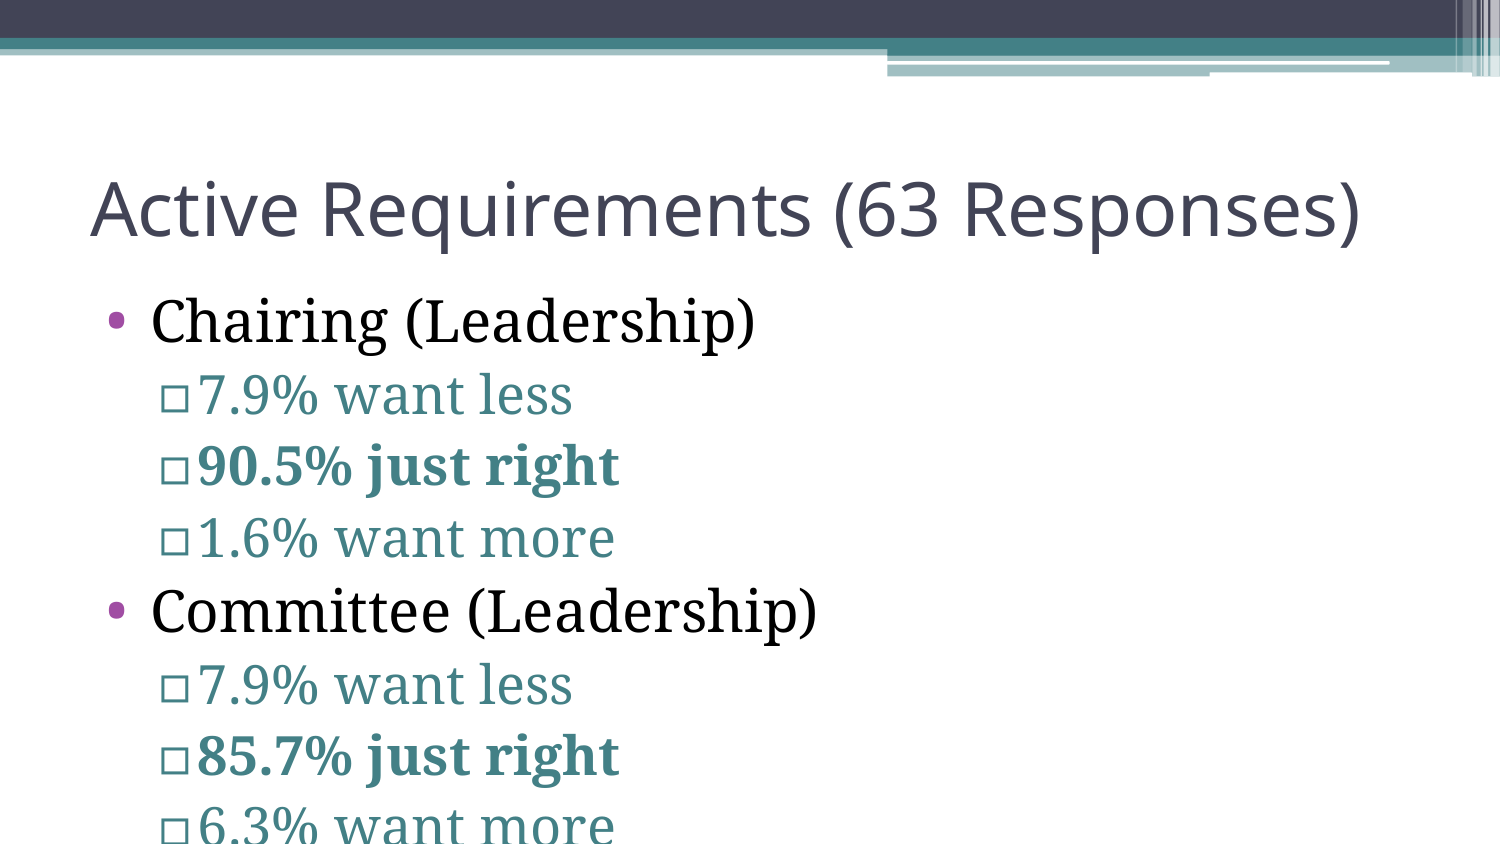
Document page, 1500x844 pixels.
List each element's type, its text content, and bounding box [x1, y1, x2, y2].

title Active Requirements (63 Responses) [75, 140, 1425, 272]
list Chairing (Leadership) 7.9% want less 90.5% just right 1.6% want more Committee (Leadership) 7.9% want less 85.7% just right 6.3% want more [75, 276, 1425, 809]
